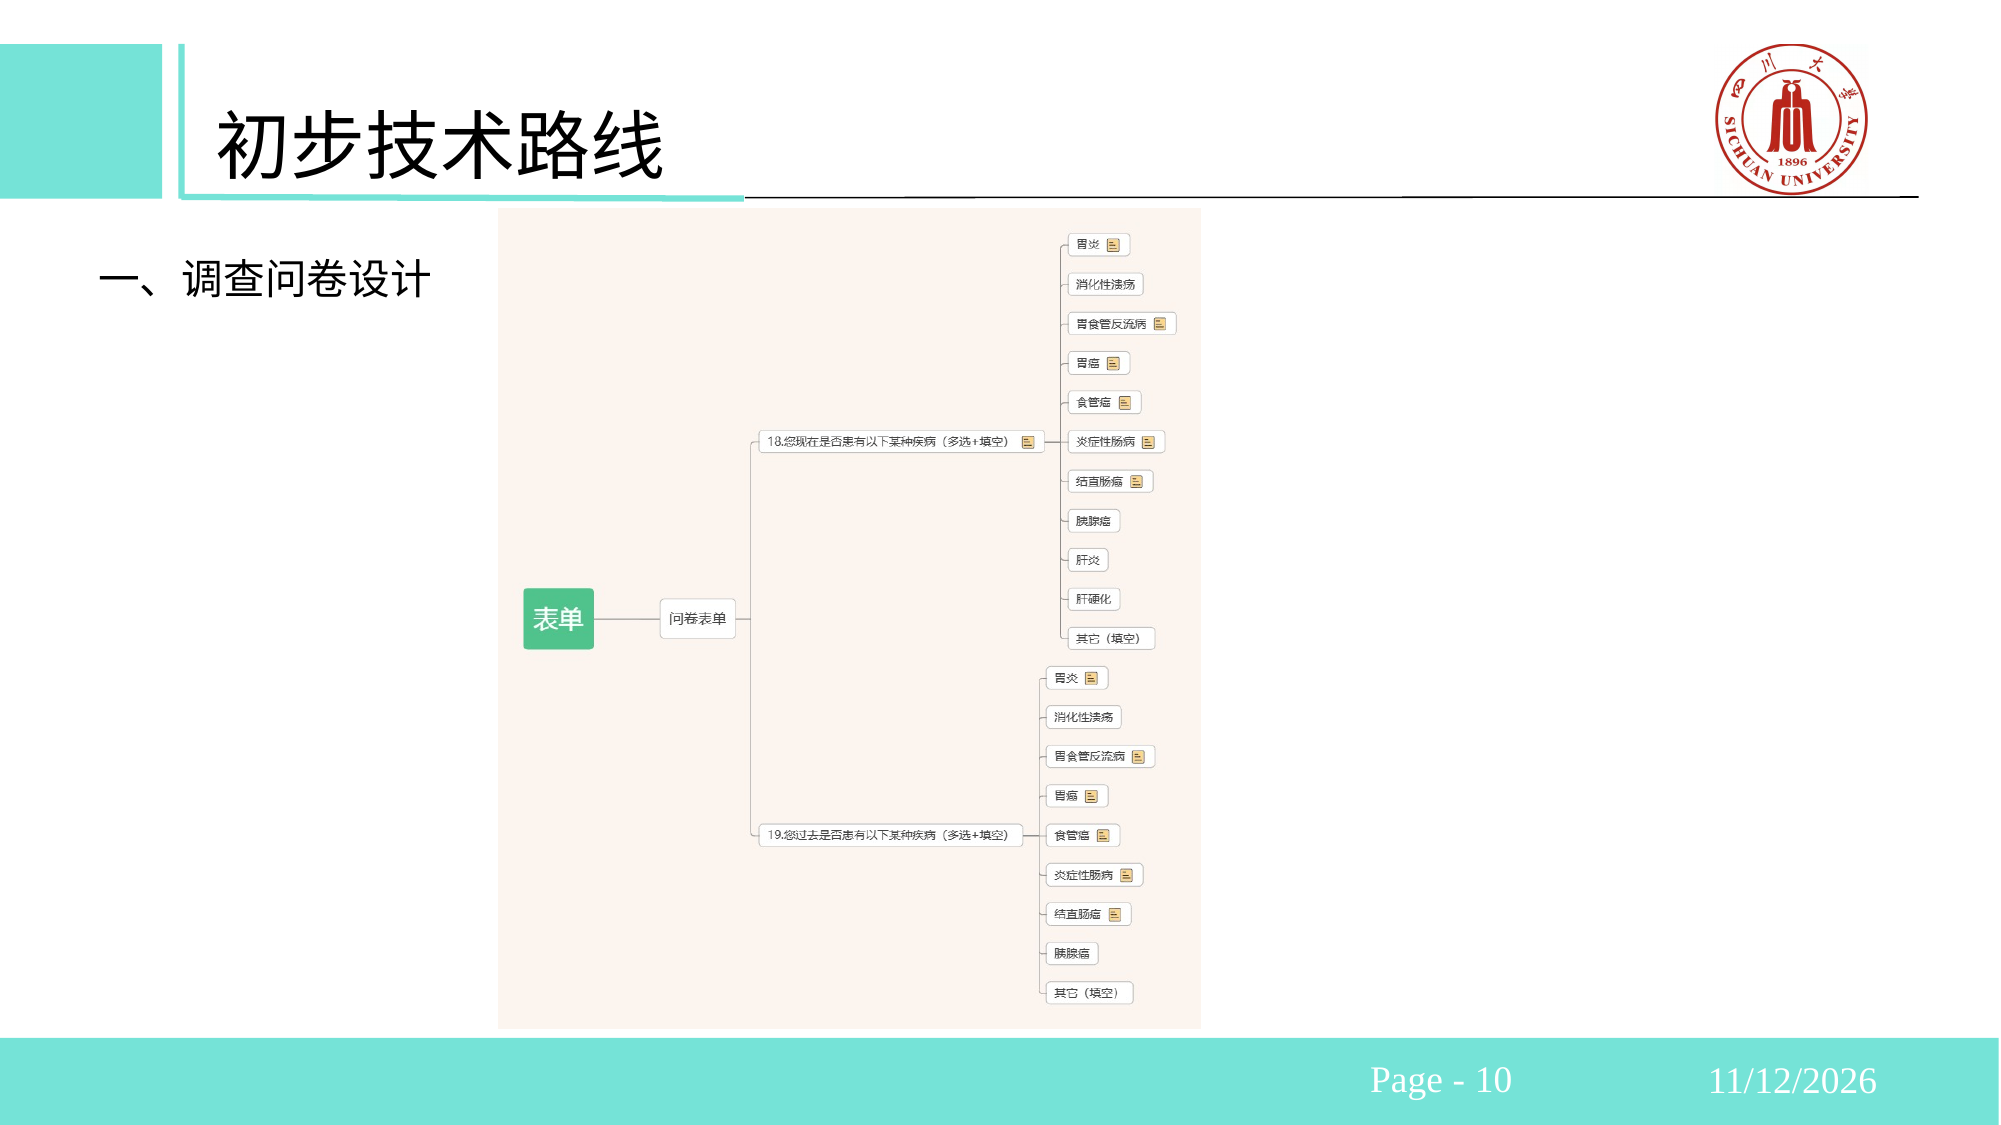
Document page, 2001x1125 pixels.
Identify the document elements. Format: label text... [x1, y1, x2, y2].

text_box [1714, 43, 1869, 197]
text_box [181, 196, 744, 200]
picture [497, 208, 1201, 1030]
text_box [0, 1036, 2000, 1125]
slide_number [1693, 1048, 1971, 1109]
slide_number Page - <编号> [1077, 1047, 1527, 1108]
text_box 初步技术路线 [200, 45, 1201, 196]
text_box 一、调查问卷设计 [83, 245, 492, 311]
text_box [0, 42, 164, 201]
